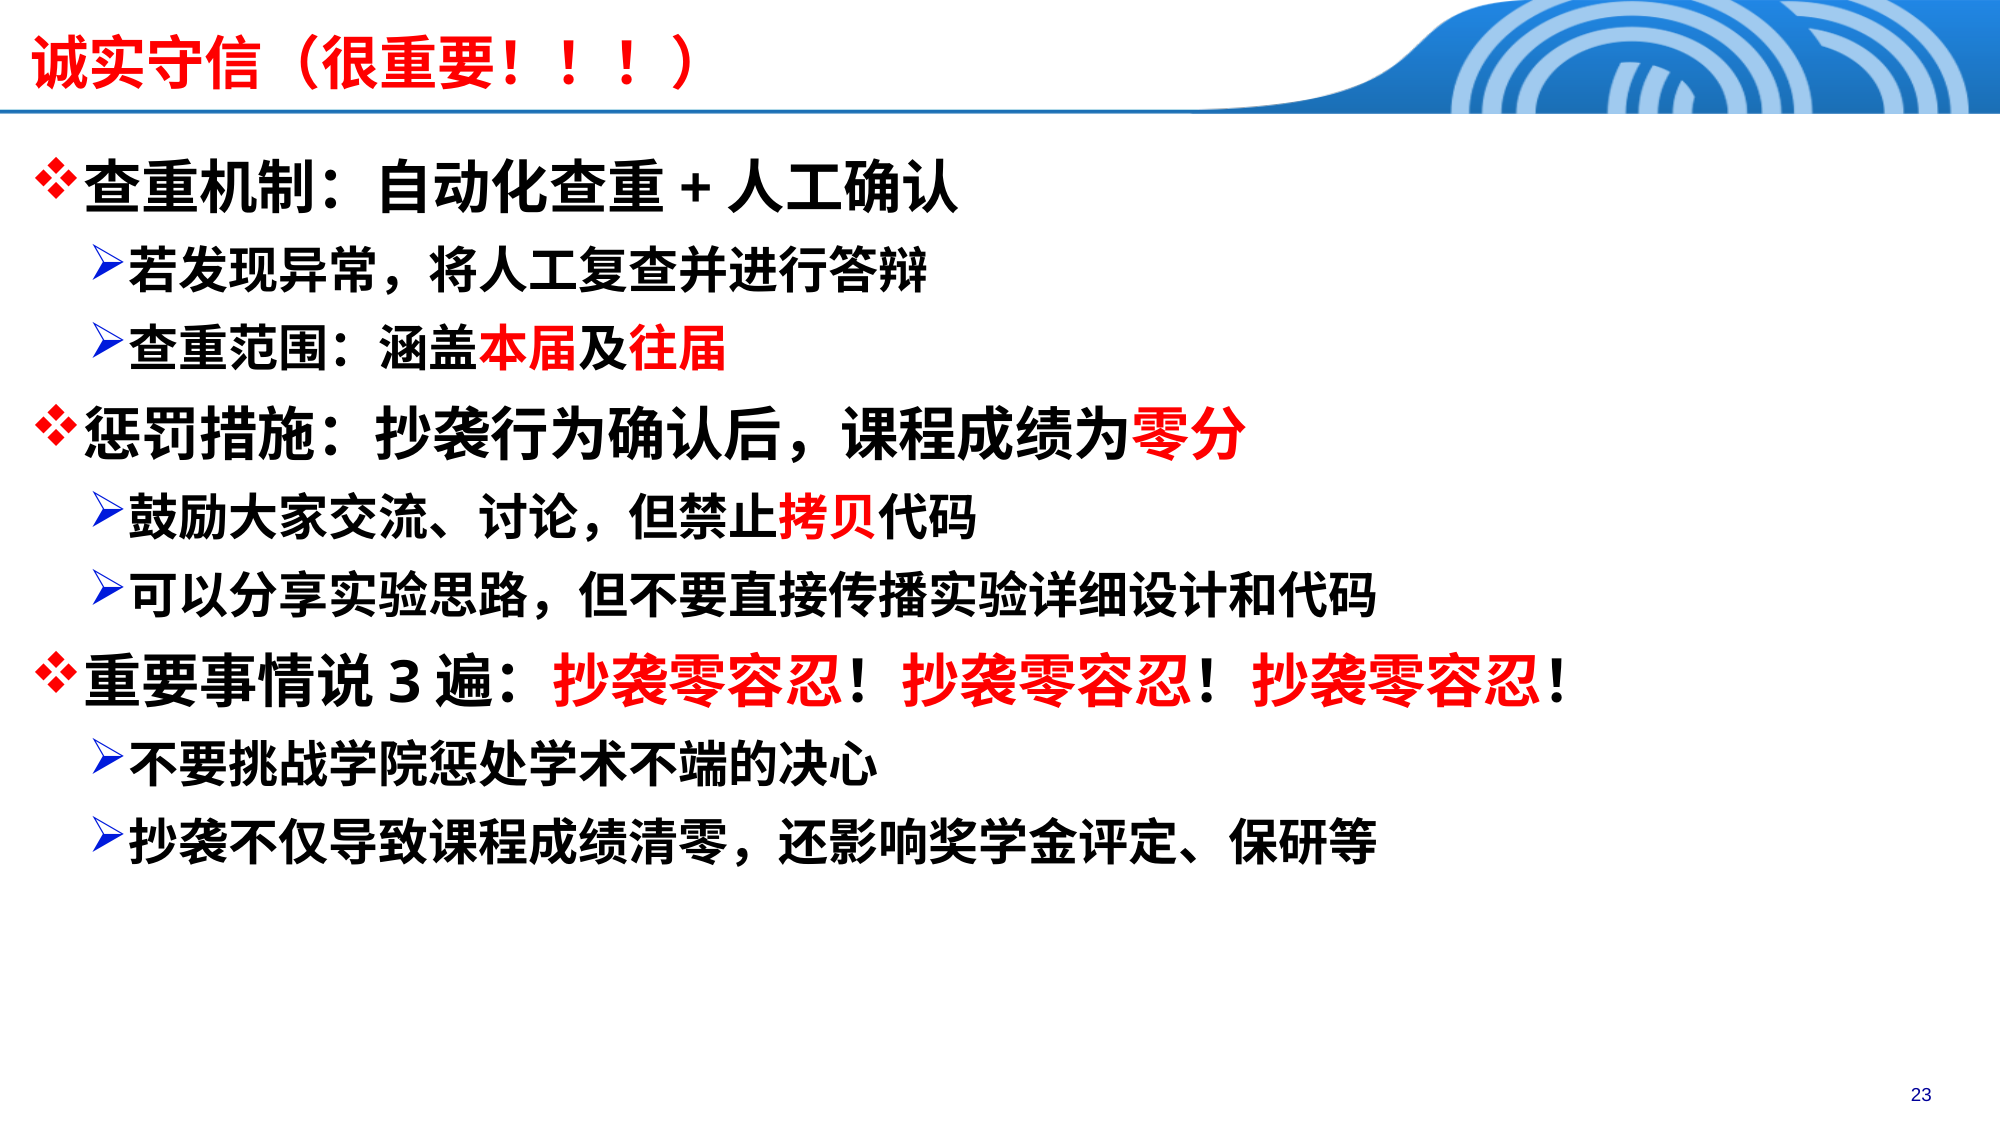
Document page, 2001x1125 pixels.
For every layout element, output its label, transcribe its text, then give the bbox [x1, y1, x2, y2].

list 查重机制：自动化查重+人工确认 若发现异常，将人工复查并进行答辩 查重范围：涵盖本届及往届 惩罚措施：抄袭行为确认后，课程成绩为零分 鼓励大家交流、讨论，但禁止拷贝代码 可以分享实验思路，但不要直接传播实验详细设计和代码 重要事情说3遍：抄袭零容忍！抄袭零容忍！抄袭零容忍！ 不要挑战学院惩处学术不端的决心 抄袭不仅导致课程成绩清零，还影响奖学金评定、保研等 [19, 124, 1946, 1055]
picture [0, 0, 2000, 114]
title 诚实守信（很重要！！！） [19, 30, 1580, 102]
